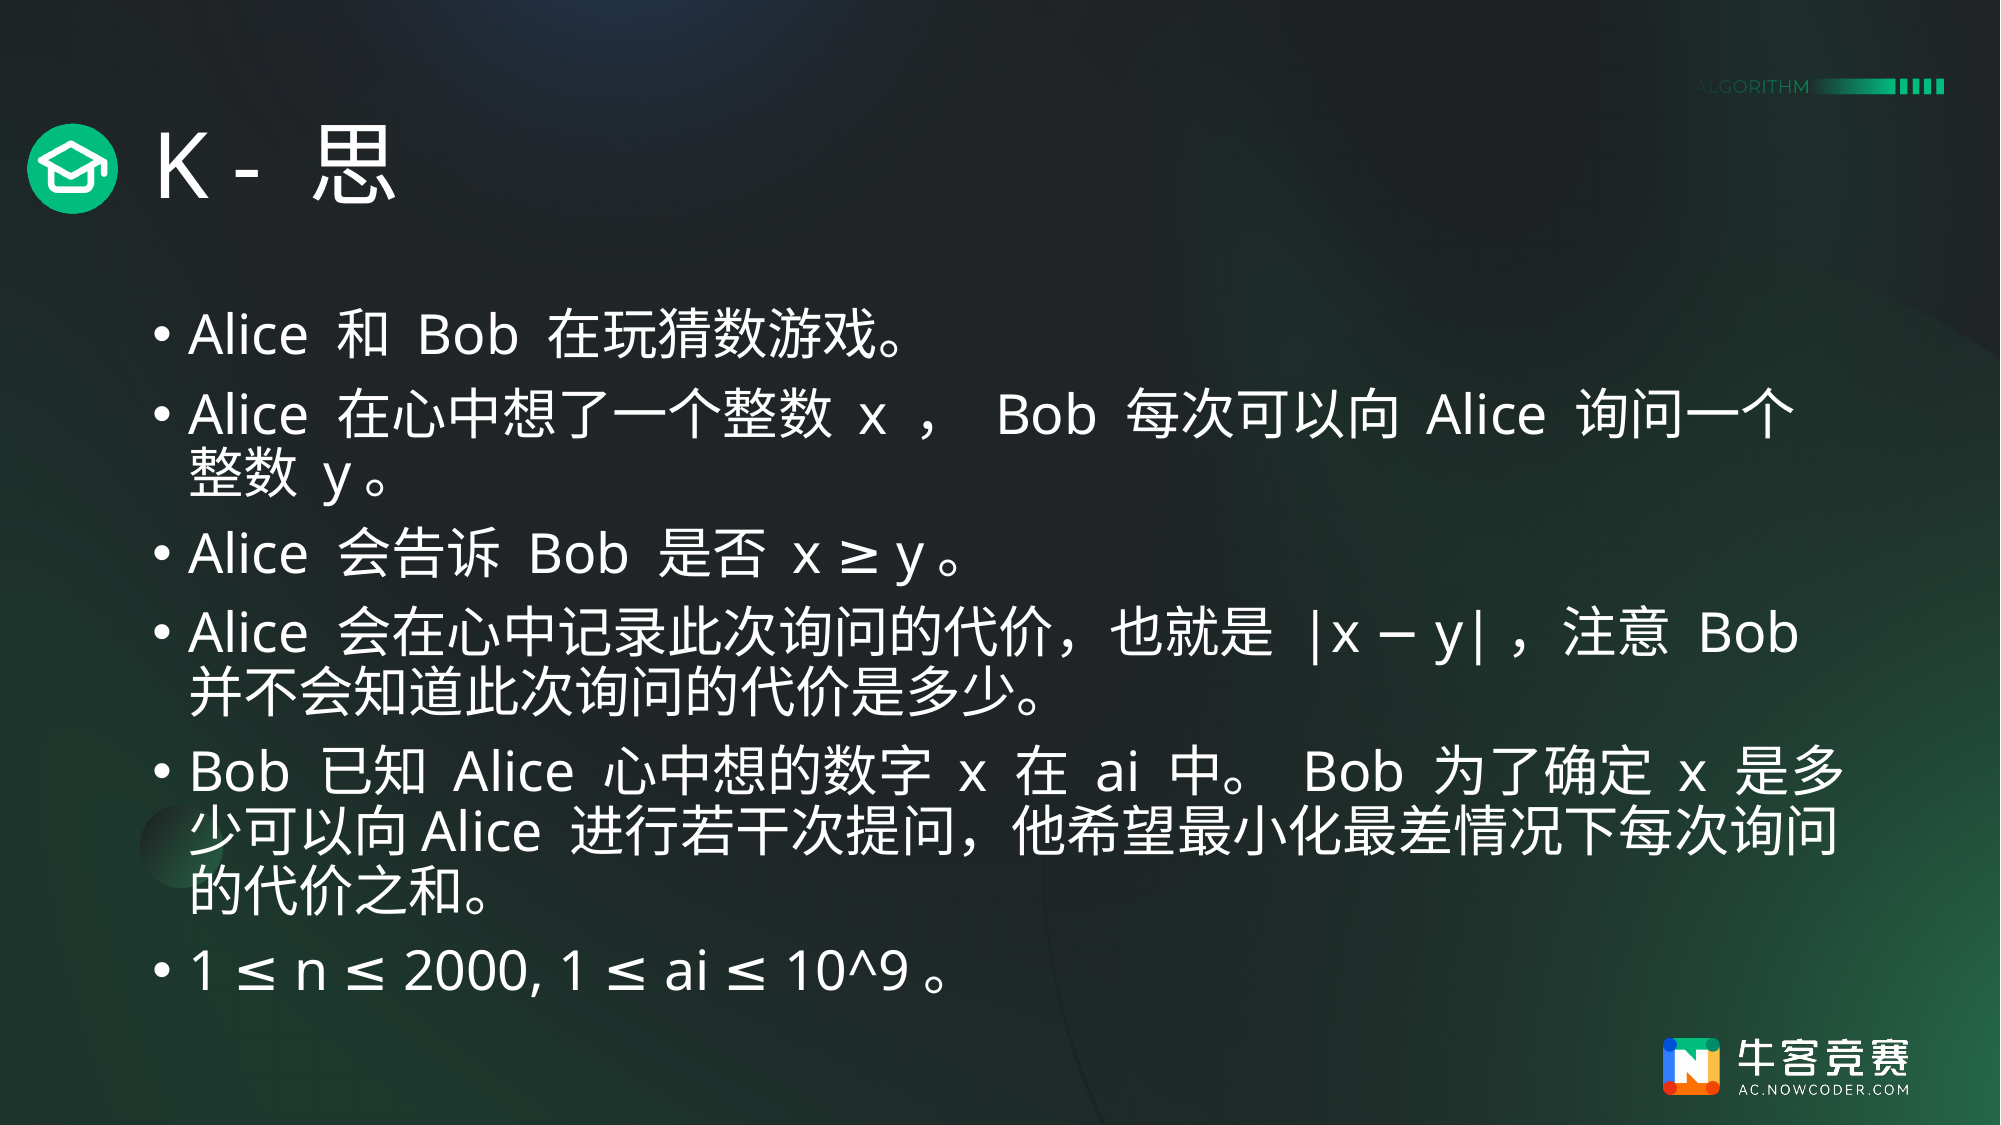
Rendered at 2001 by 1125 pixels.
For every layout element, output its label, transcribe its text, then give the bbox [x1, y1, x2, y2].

picture [0, 0, 2000, 1125]
title K - 思 [137, 59, 1863, 278]
list Alice 和 Bob 在玩猜数游戏。 Alice 在心中想了一个整数 x ， Bob 每次可以向 Alice 询问一个整数 y。 Alice 会告诉 Bob 是否 x ≥ y。 Alice 会在心中记录此次询问的代价，也就是 |x − y|，注意 Bob 并不会知道此次询问的代价是多少。 Bob 已知 Alice 心中想的数字 x 在 ai 中。 Bob 为了确定 x 是多少可以向Alice 进行若干次提问，他希望最小化最差情况下每次询问的代价之和。 1 ≤ n ≤ 2000, 1 ≤ ai ≤ 10^9。 [137, 299, 1863, 1014]
